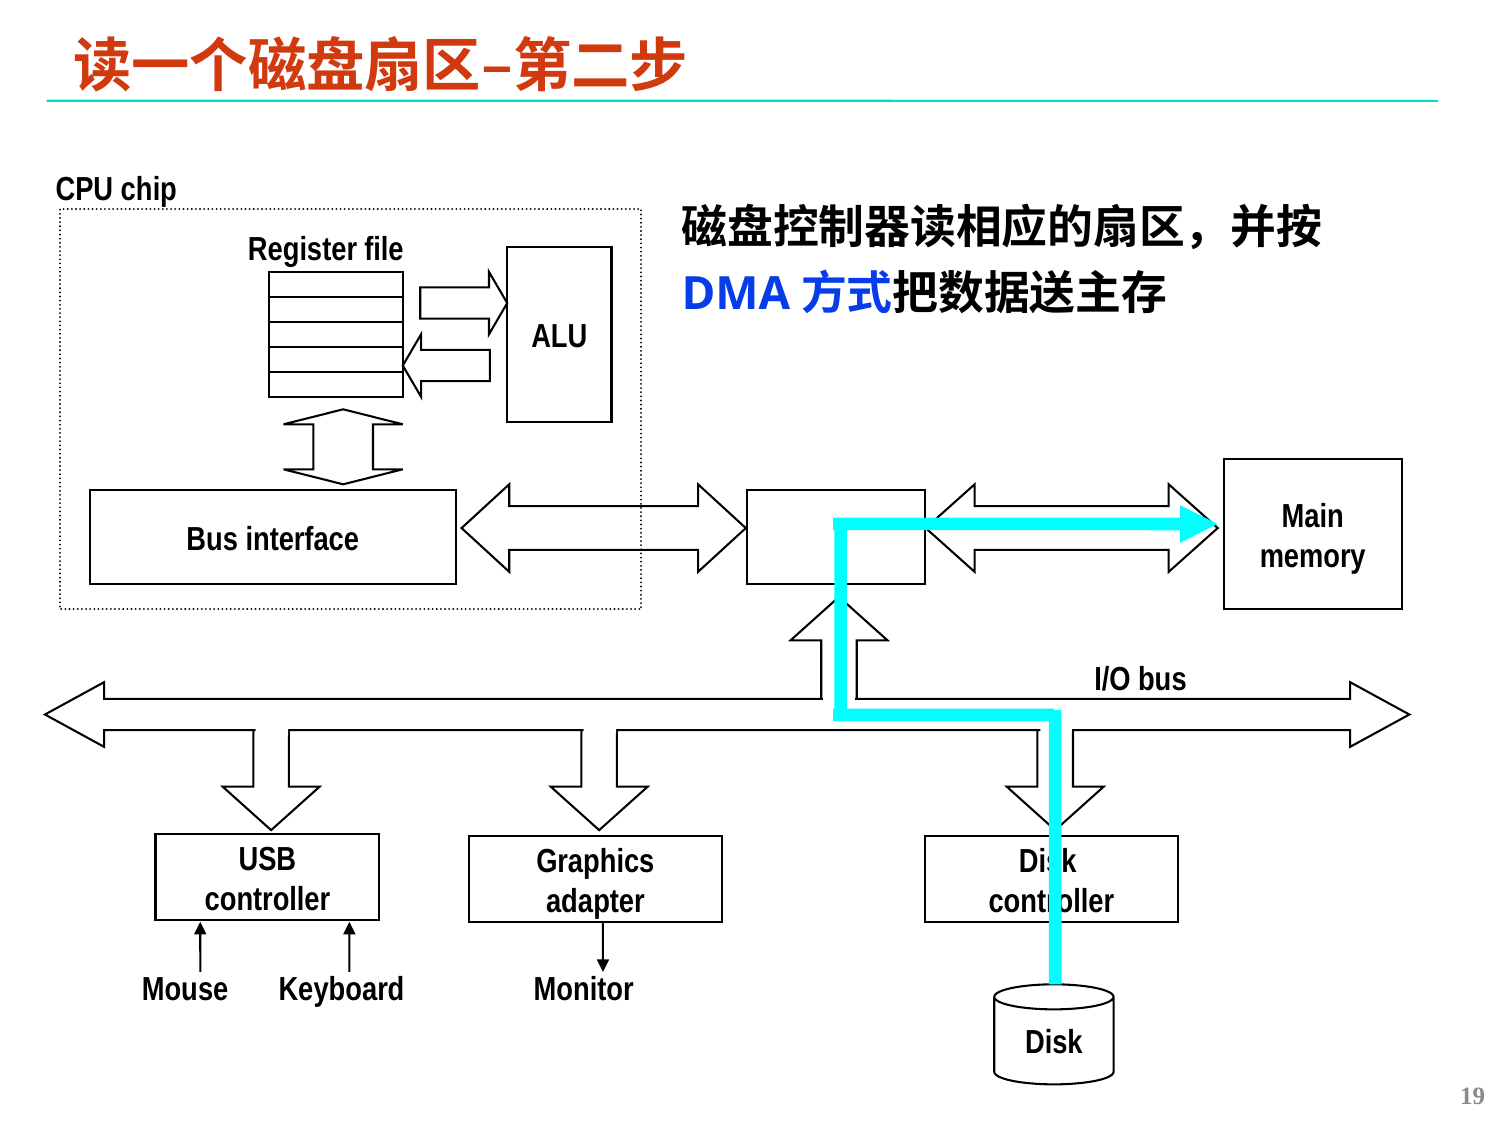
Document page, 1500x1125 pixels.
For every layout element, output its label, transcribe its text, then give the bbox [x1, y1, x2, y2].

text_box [40, 159, 1410, 1085]
slide_number 19 [1162, 1064, 1500, 1125]
title 读一个磁盘扇区–第二步 [58, 21, 1304, 116]
